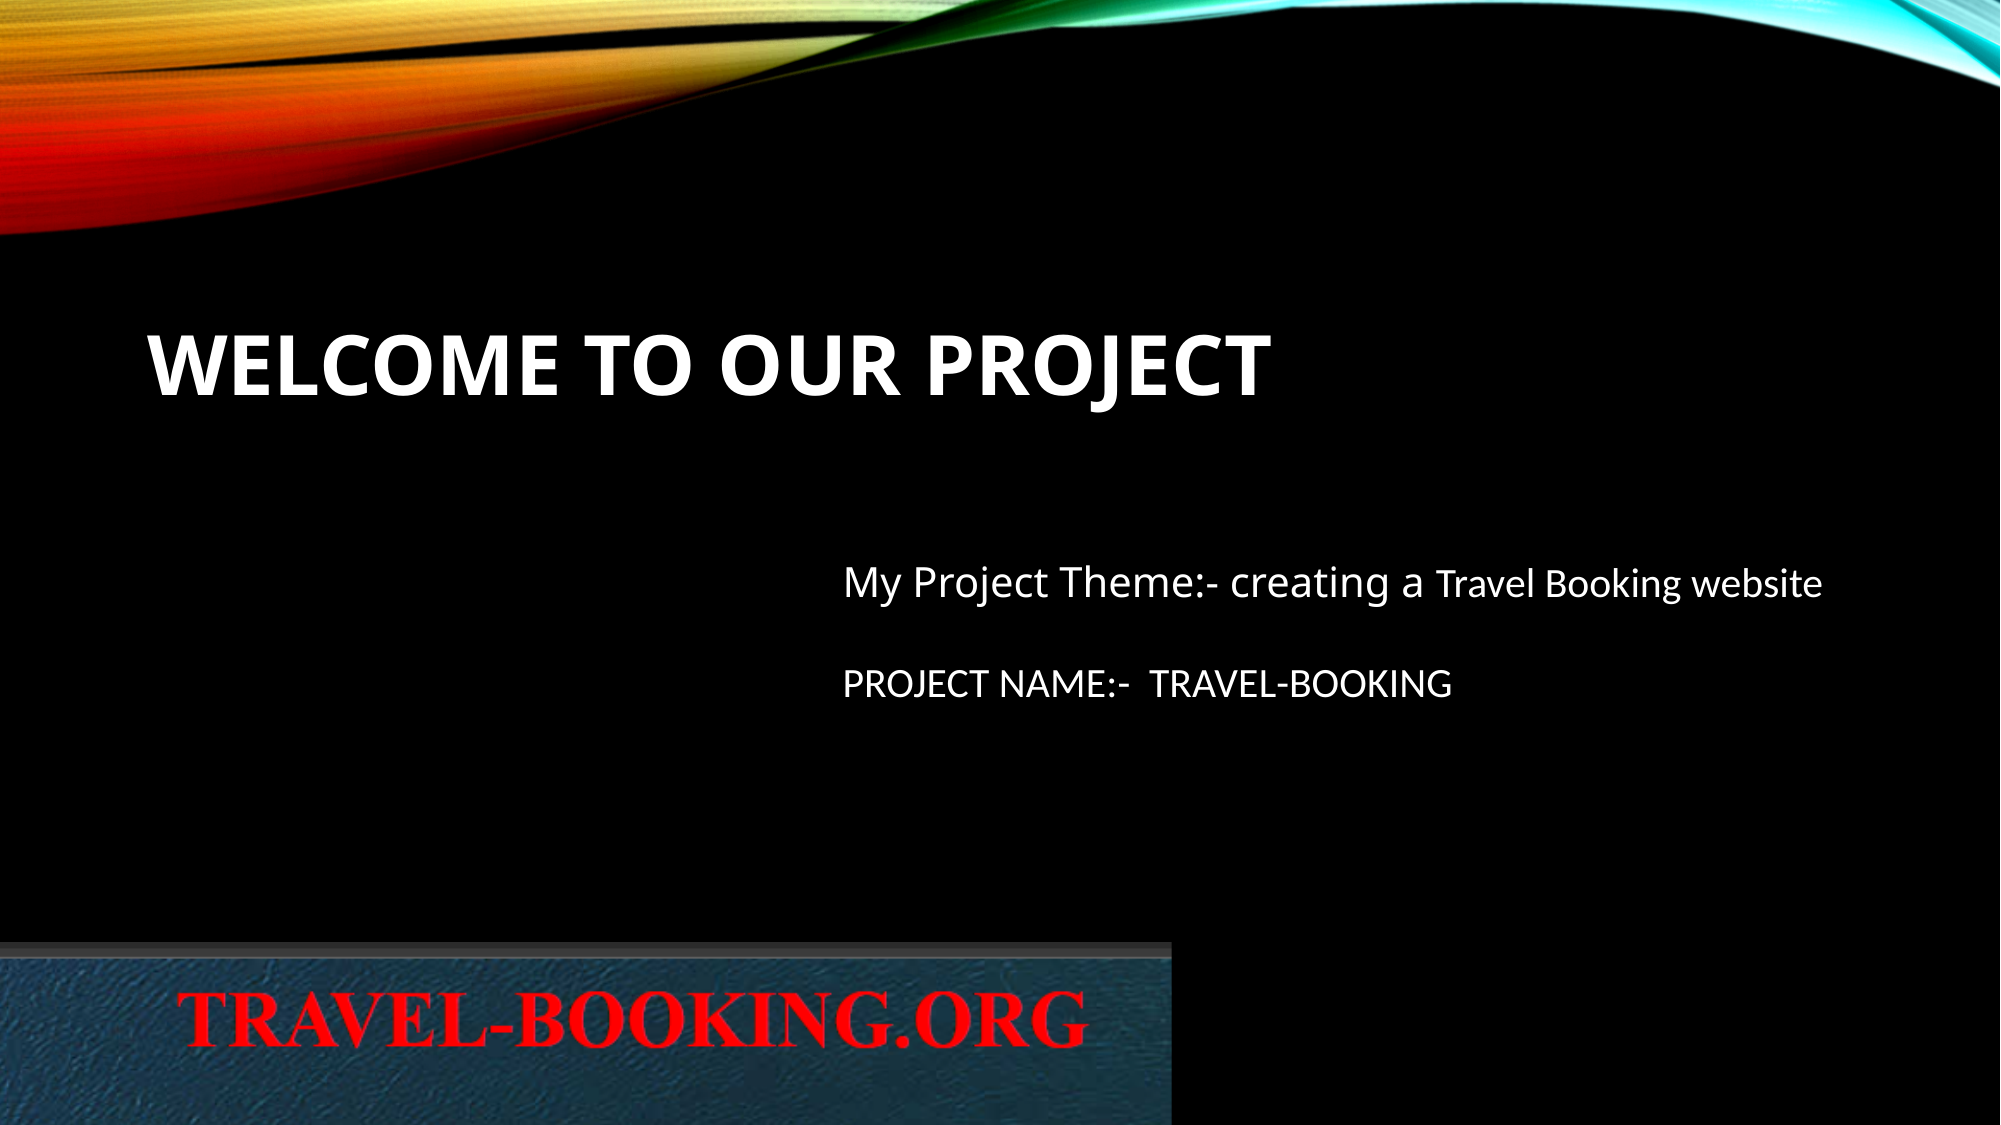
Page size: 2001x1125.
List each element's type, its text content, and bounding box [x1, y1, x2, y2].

title WELCOME TO OUR PROJECT [132, 313, 1545, 424]
picture [0, 0, 2000, 237]
text_box My Project Theme:- creating a Travel Booking website PROJECT NAME:- TRAVEL-BOOKING [828, 547, 2000, 813]
picture [0, 942, 1172, 1125]
